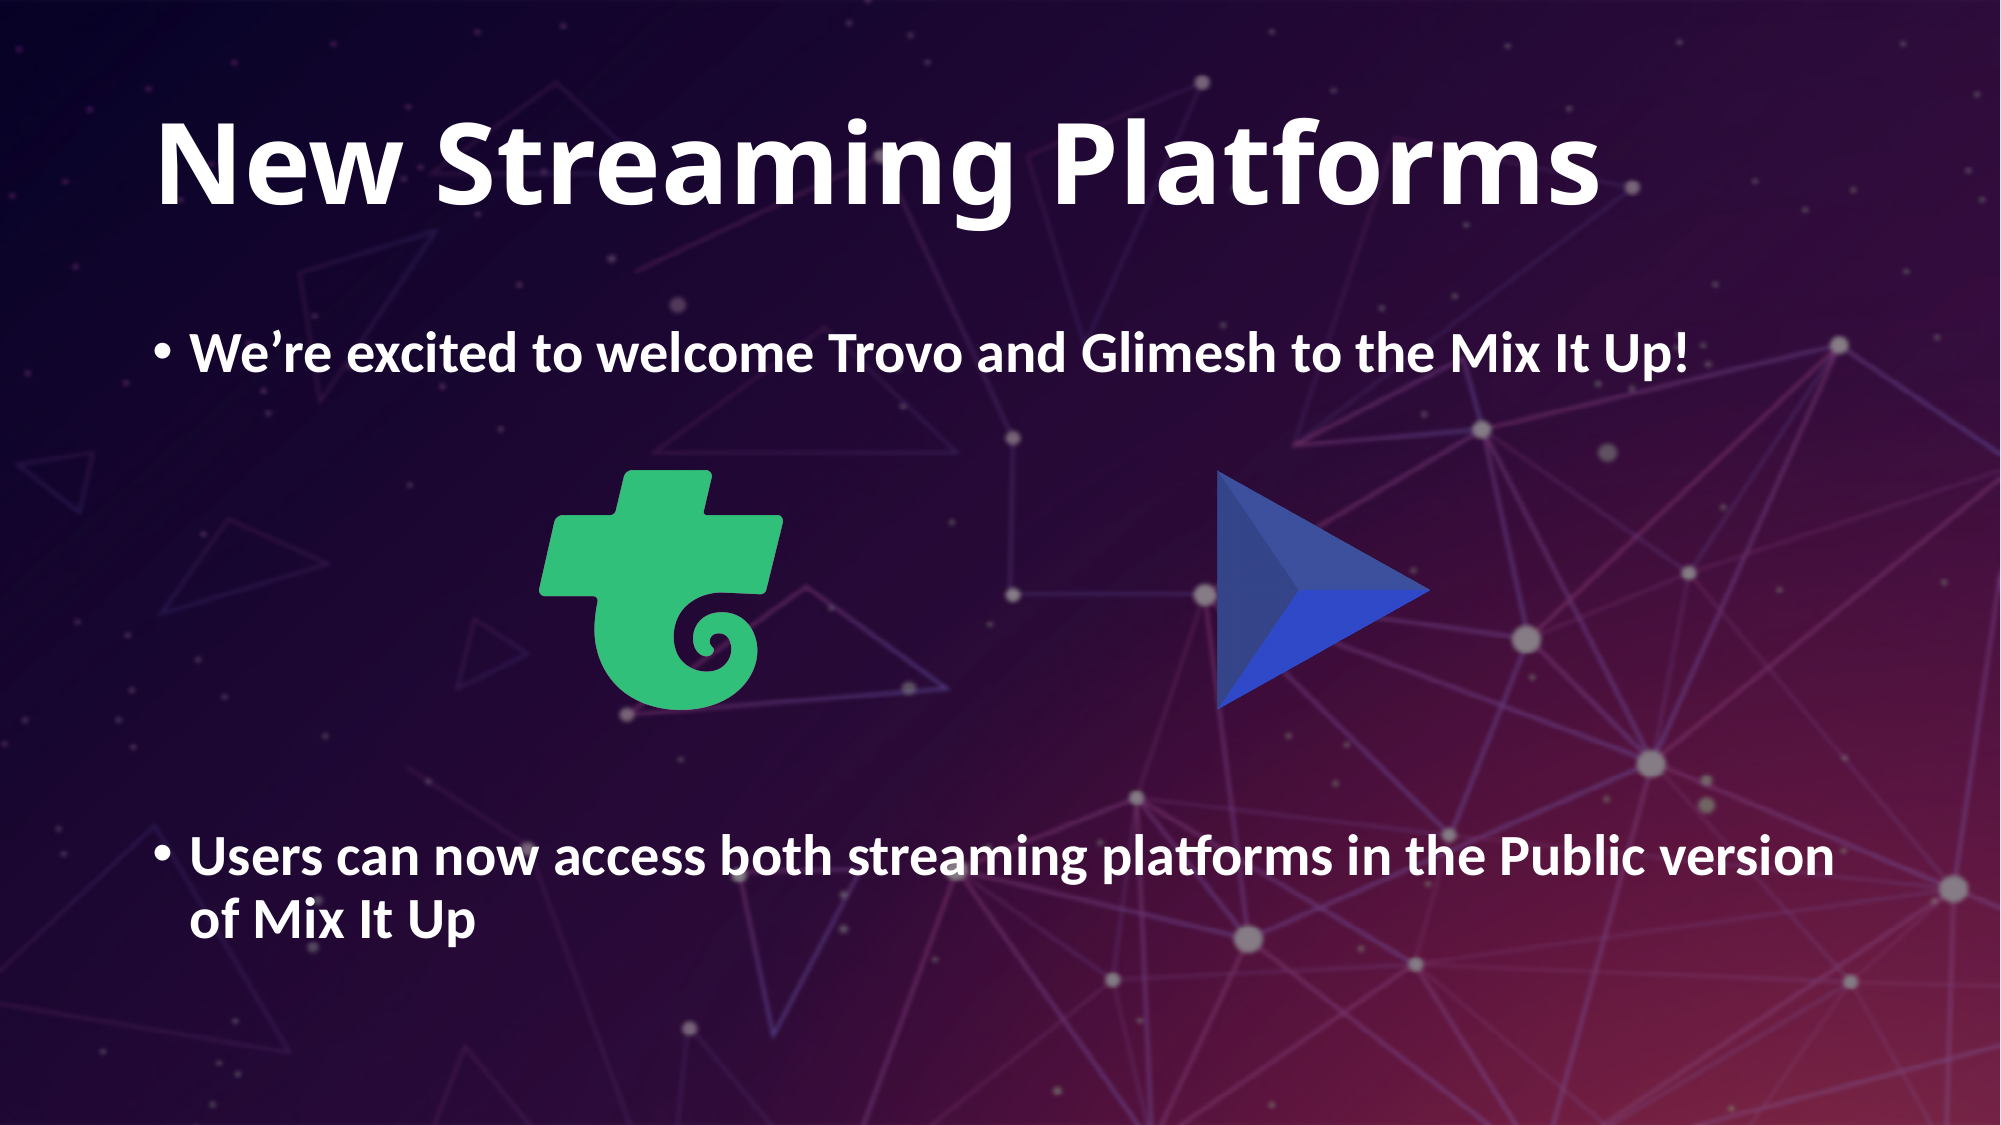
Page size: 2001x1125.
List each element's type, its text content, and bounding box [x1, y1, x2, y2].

picture [0, 0, 2001, 1125]
title New Streaming Platforms [137, 59, 1863, 278]
list We’re excited to welcome Trovo and Glimesh to the Mix It Up! Users can now access both streaming platforms in the Public version of Mix It Up [137, 314, 1863, 1014]
